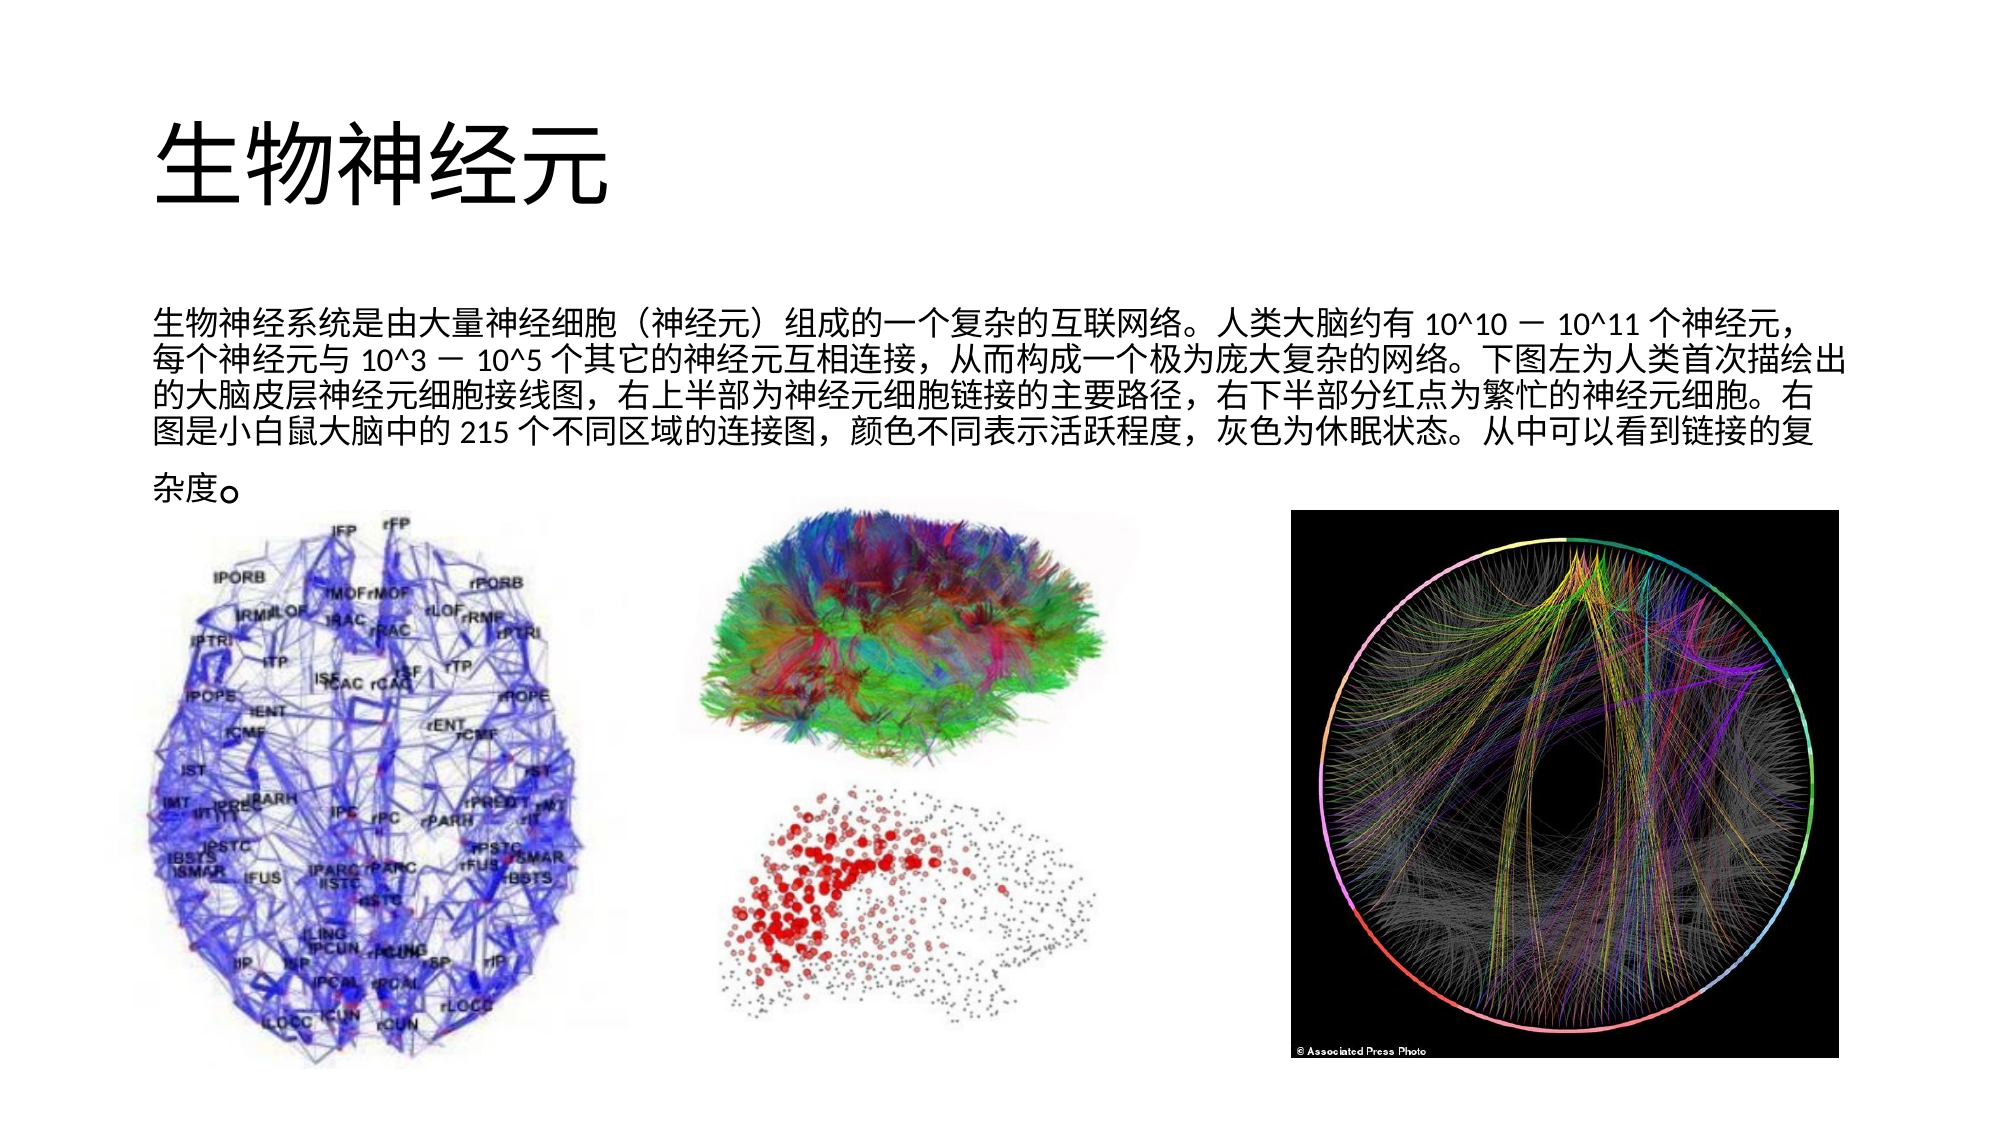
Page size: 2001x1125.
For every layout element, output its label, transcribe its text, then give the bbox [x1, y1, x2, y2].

picture [105, 495, 1177, 1069]
title 生物神经元 [137, 59, 1863, 278]
list 生物神经系统是由大量神经细胞（神经元）组成的一个复杂的互联网络。人类大脑约有10^10－10^11个神经元，每个神经元与10^3－10^5个其它的神经元互相连接，从而构成一个极为庞大复杂的网络。下图左为人类首次描绘出的大脑皮层神经元细胞接线图，右上半部为神经元细胞链接的主要路径，右下半部分红点为繁忙的神经元细胞。右图是小白鼠大脑中的215个不同区域的连接图，颜色不同表示活跃程度，灰色为休眠状态。从中可以看到链接的复杂度。 [137, 299, 1863, 1014]
picture [1291, 510, 1839, 1058]
